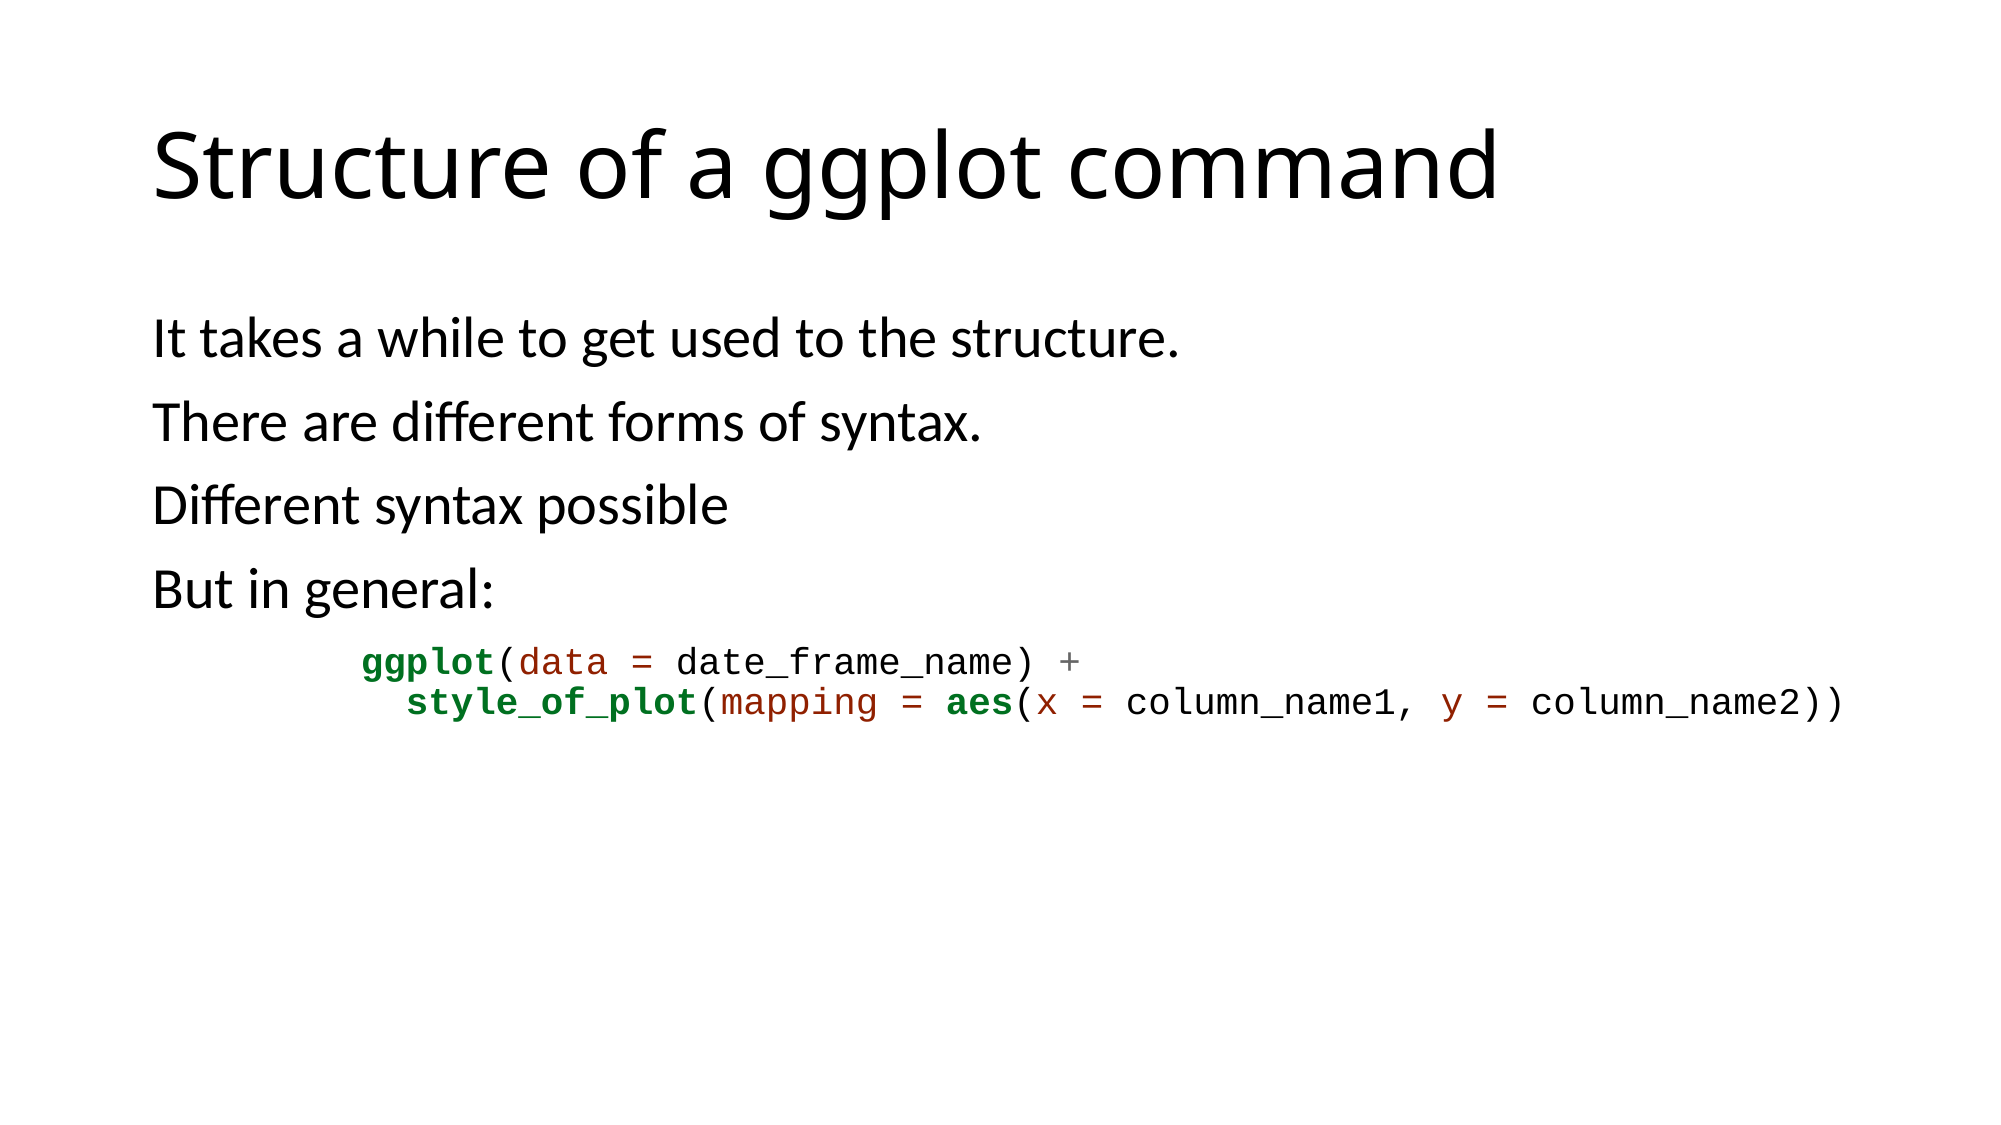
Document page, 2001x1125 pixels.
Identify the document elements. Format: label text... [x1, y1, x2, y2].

title Structure of a ggplot command [137, 59, 1863, 278]
list It takes a while to get used to the structure. There are different forms of syntax. Different syntax possible But in general: ggplot(data = date_frame_name) + style_of_plot(mapping = aes(x = column_name1, y = column_name2)) [137, 299, 1863, 1014]
